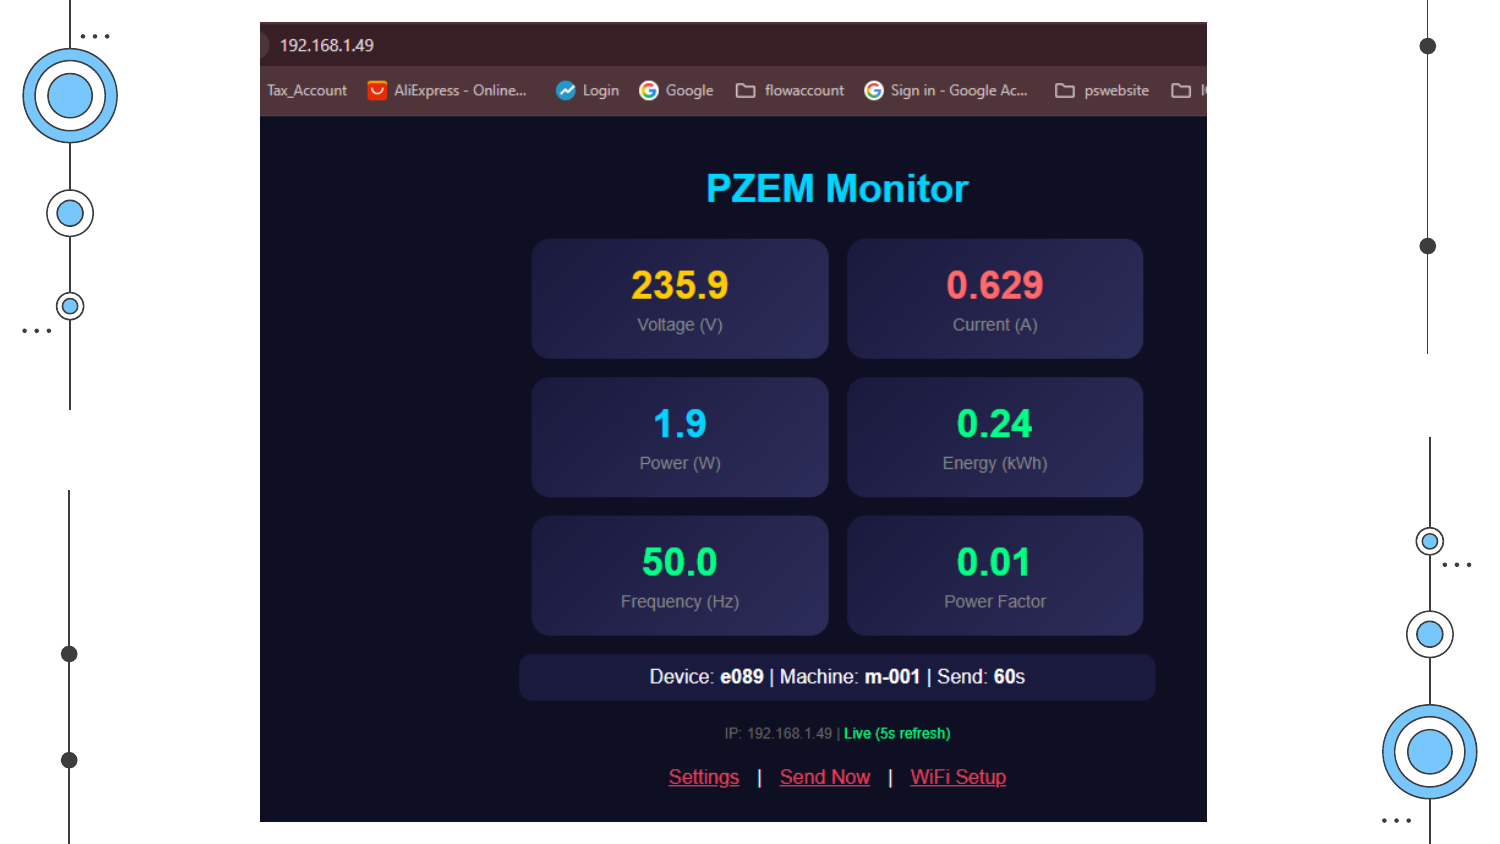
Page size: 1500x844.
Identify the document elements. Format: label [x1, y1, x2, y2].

picture [260, 22, 1208, 822]
